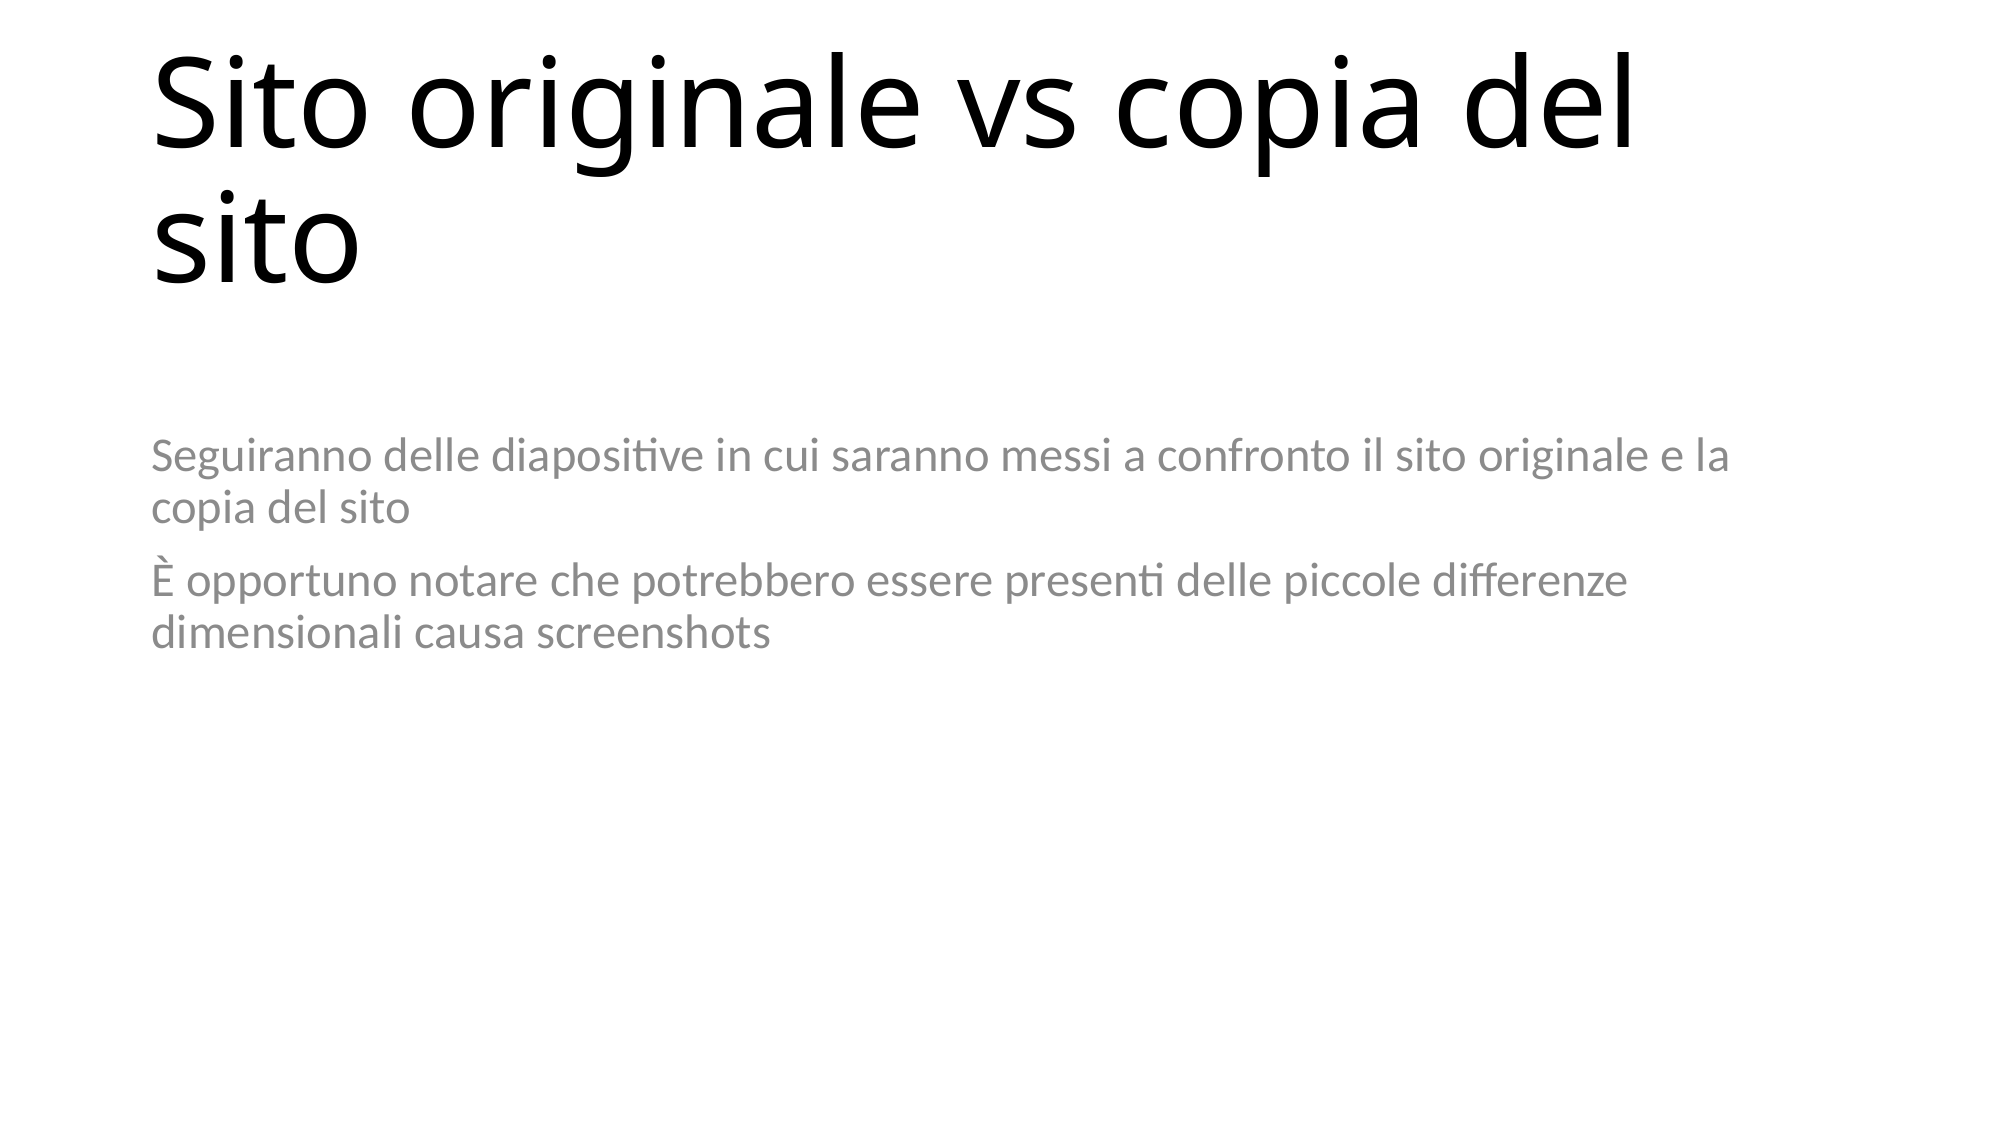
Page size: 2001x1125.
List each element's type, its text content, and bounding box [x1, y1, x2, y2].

title Sito originale vs copia del sito [136, 93, 1862, 318]
list Seguiranno delle diapositive in cui saranno messi a confronto il sito originale e la copia del sito È opportuno notare che potrebbero essere presenti delle piccole differenze dimensionali causa screenshots [136, 422, 1862, 669]
